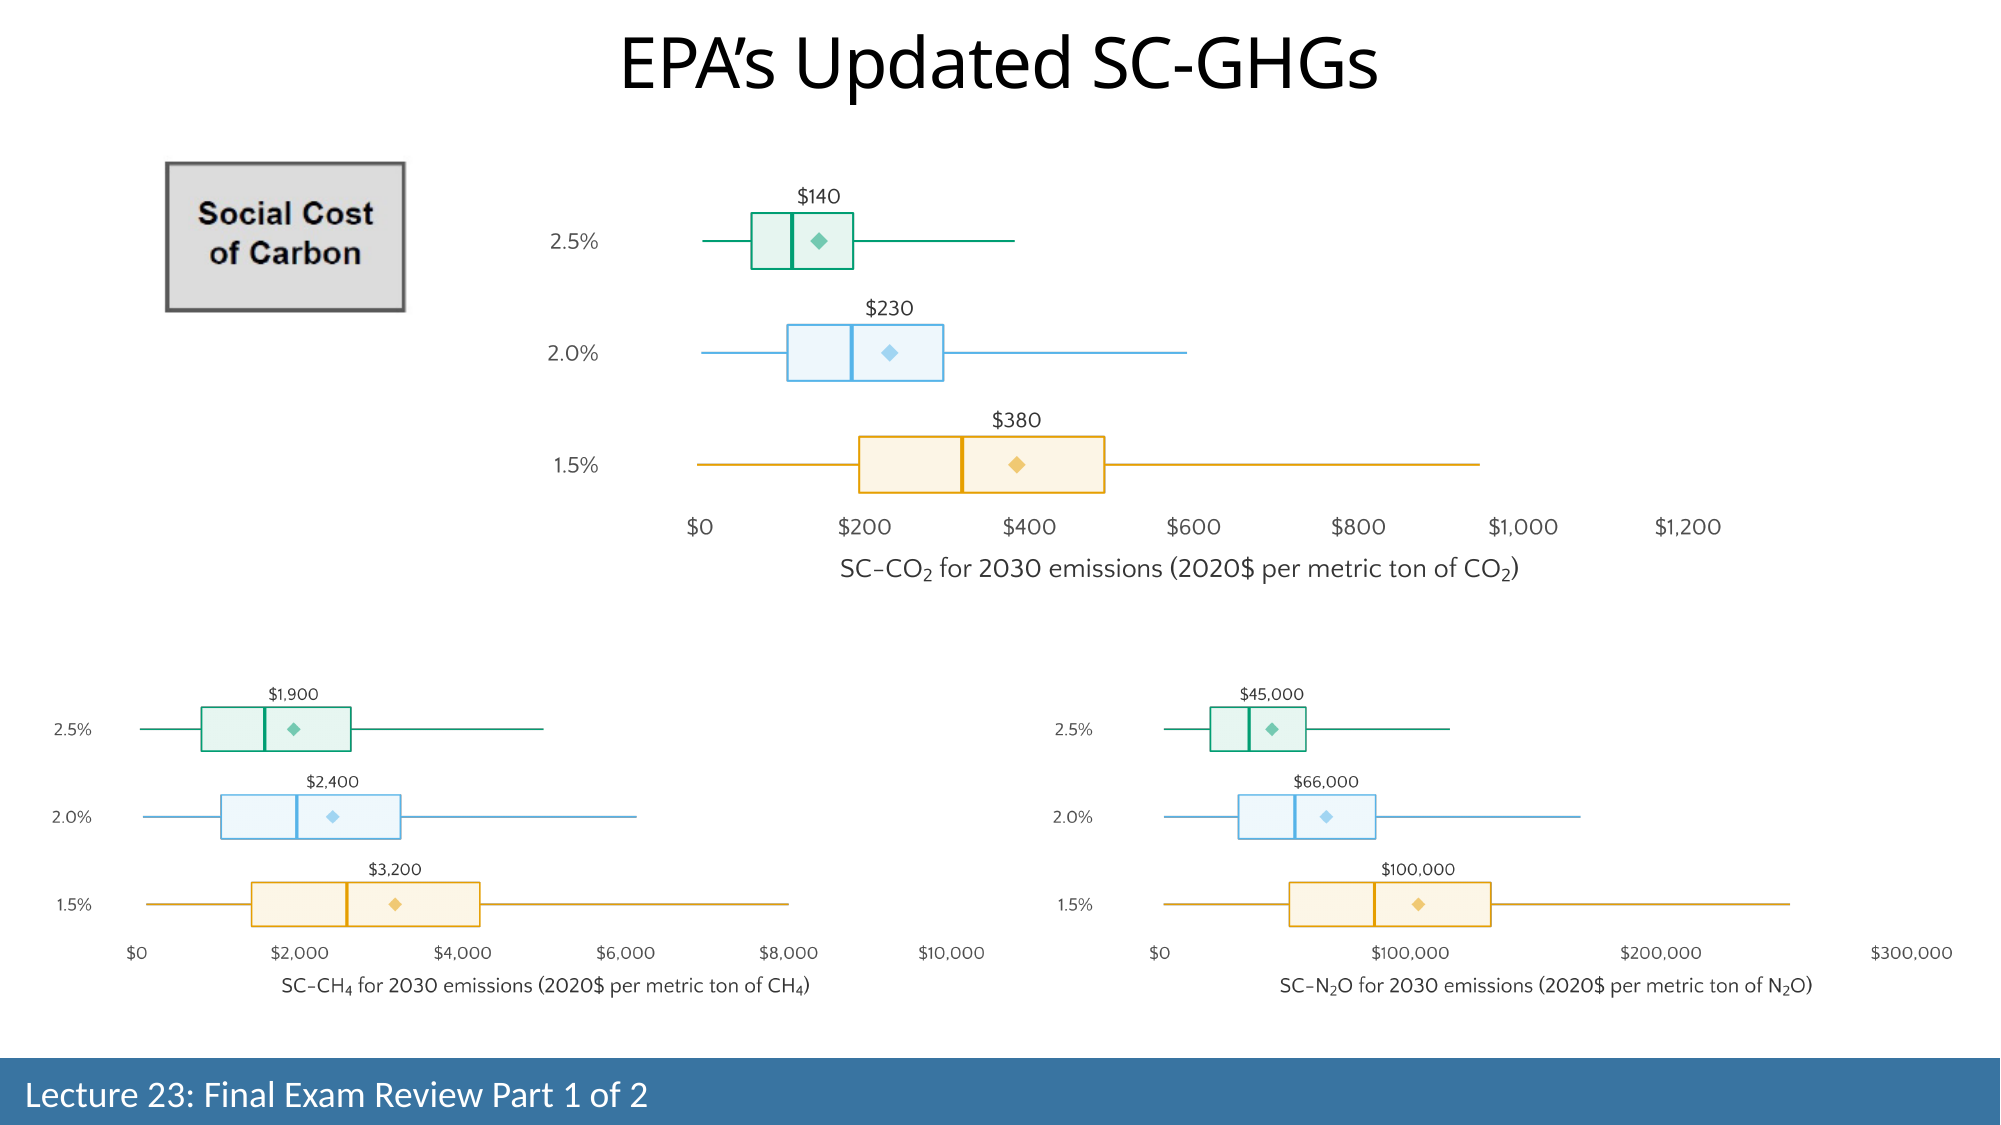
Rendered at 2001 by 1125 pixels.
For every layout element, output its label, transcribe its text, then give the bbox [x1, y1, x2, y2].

text_box EPA’s Updated SC-GHGs [290, 0, 1710, 110]
picture [1024, 677, 2000, 1003]
picture [512, 174, 1761, 591]
picture [161, 154, 420, 323]
picture [24, 677, 1000, 1003]
